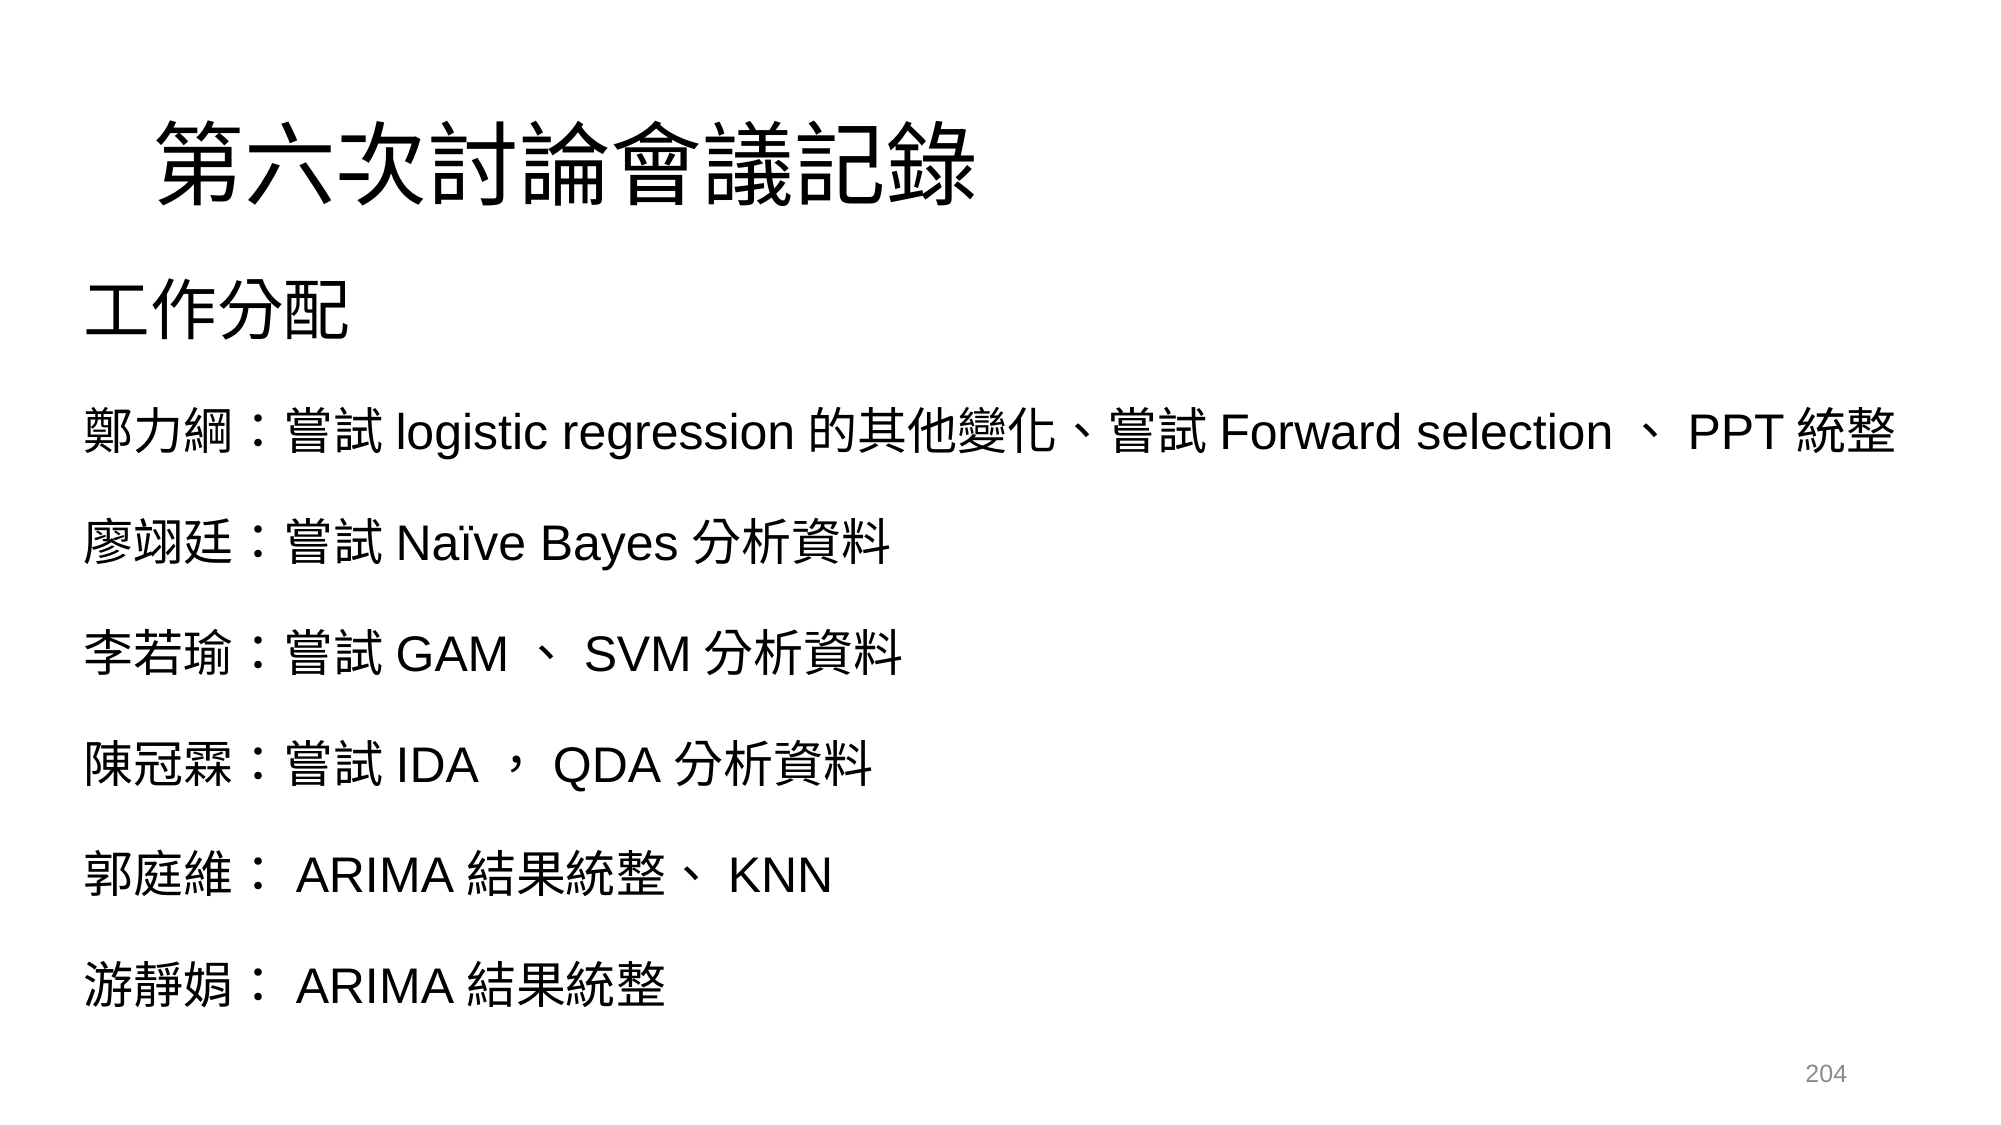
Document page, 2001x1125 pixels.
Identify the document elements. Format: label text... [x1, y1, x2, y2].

list 工作分配 鄭力綱：嘗試logistic regression的其他變化、嘗試Forward selection、PPT統整 廖翊廷：嘗試Naïve Bayes分析資料 李若瑜：嘗試GAM、SVM分析資料 陳冠霖：嘗試IDA，QDA分析資料 郭庭維：ARIMA結果統整、KNN 游靜娟：ARIMA結果統整 [68, 269, 1932, 1035]
title 第六次討論會議記錄 [137, 59, 1863, 269]
slide_number 204 [1412, 1042, 1863, 1103]
